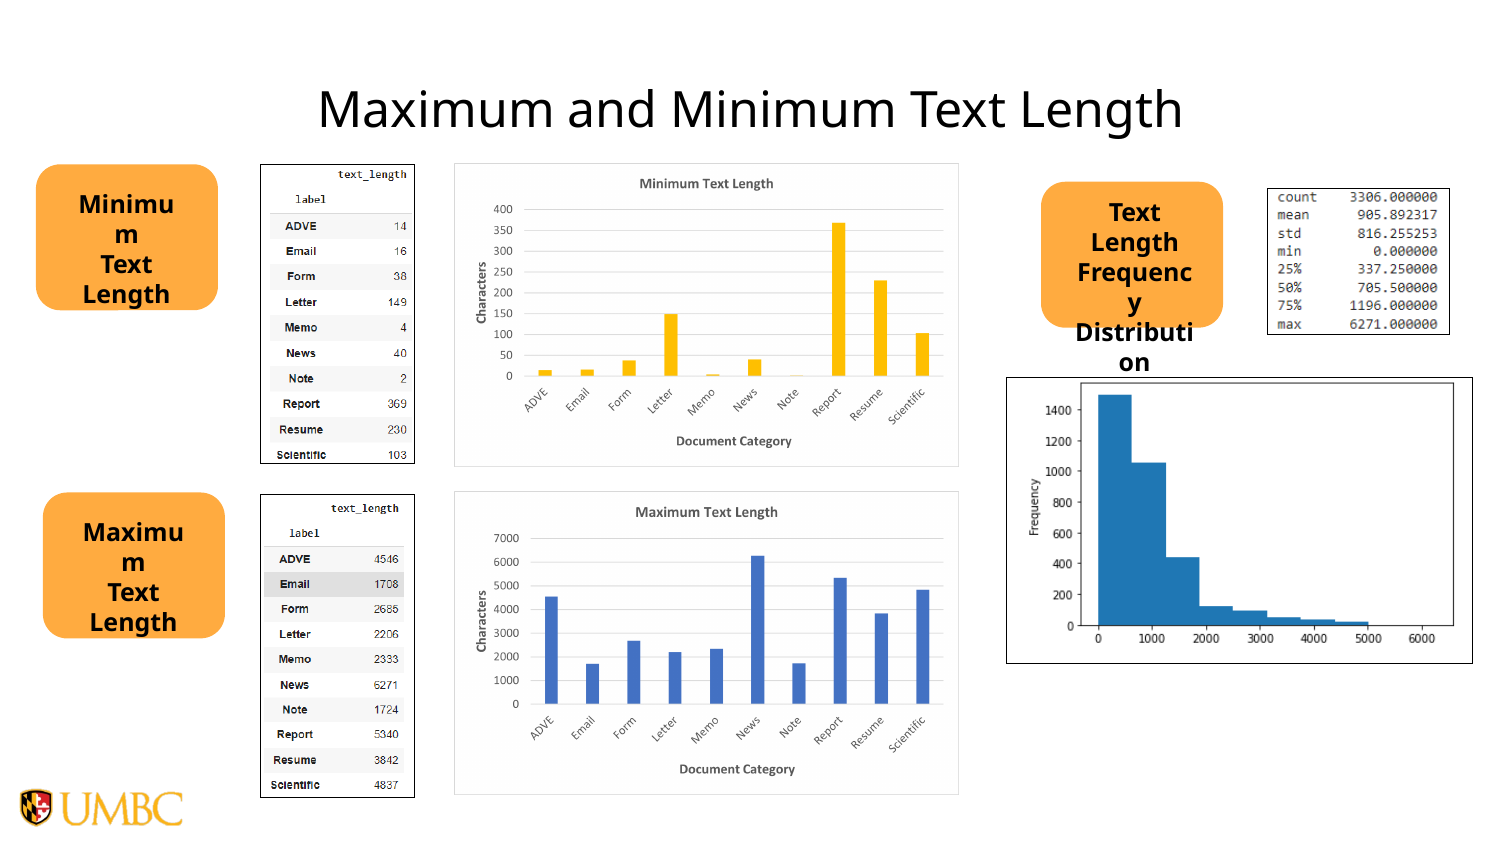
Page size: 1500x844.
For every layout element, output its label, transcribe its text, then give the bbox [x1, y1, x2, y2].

text_box [1041, 182, 1224, 328]
picture [17, 725, 184, 844]
text_box Minimum Text Length [54, 173, 199, 305]
text_box [35, 164, 218, 311]
picture [1266, 188, 1450, 335]
text_box Text Length Frequency Distribution [1059, 181, 1210, 313]
picture [453, 162, 959, 467]
picture [259, 494, 416, 798]
text_box Maximum Text Length [61, 501, 206, 633]
picture [260, 164, 416, 464]
text_box Maximum and Minimum Text Length [117, 67, 1385, 147]
picture [1006, 376, 1473, 664]
text_box [42, 492, 225, 639]
picture [453, 491, 959, 795]
